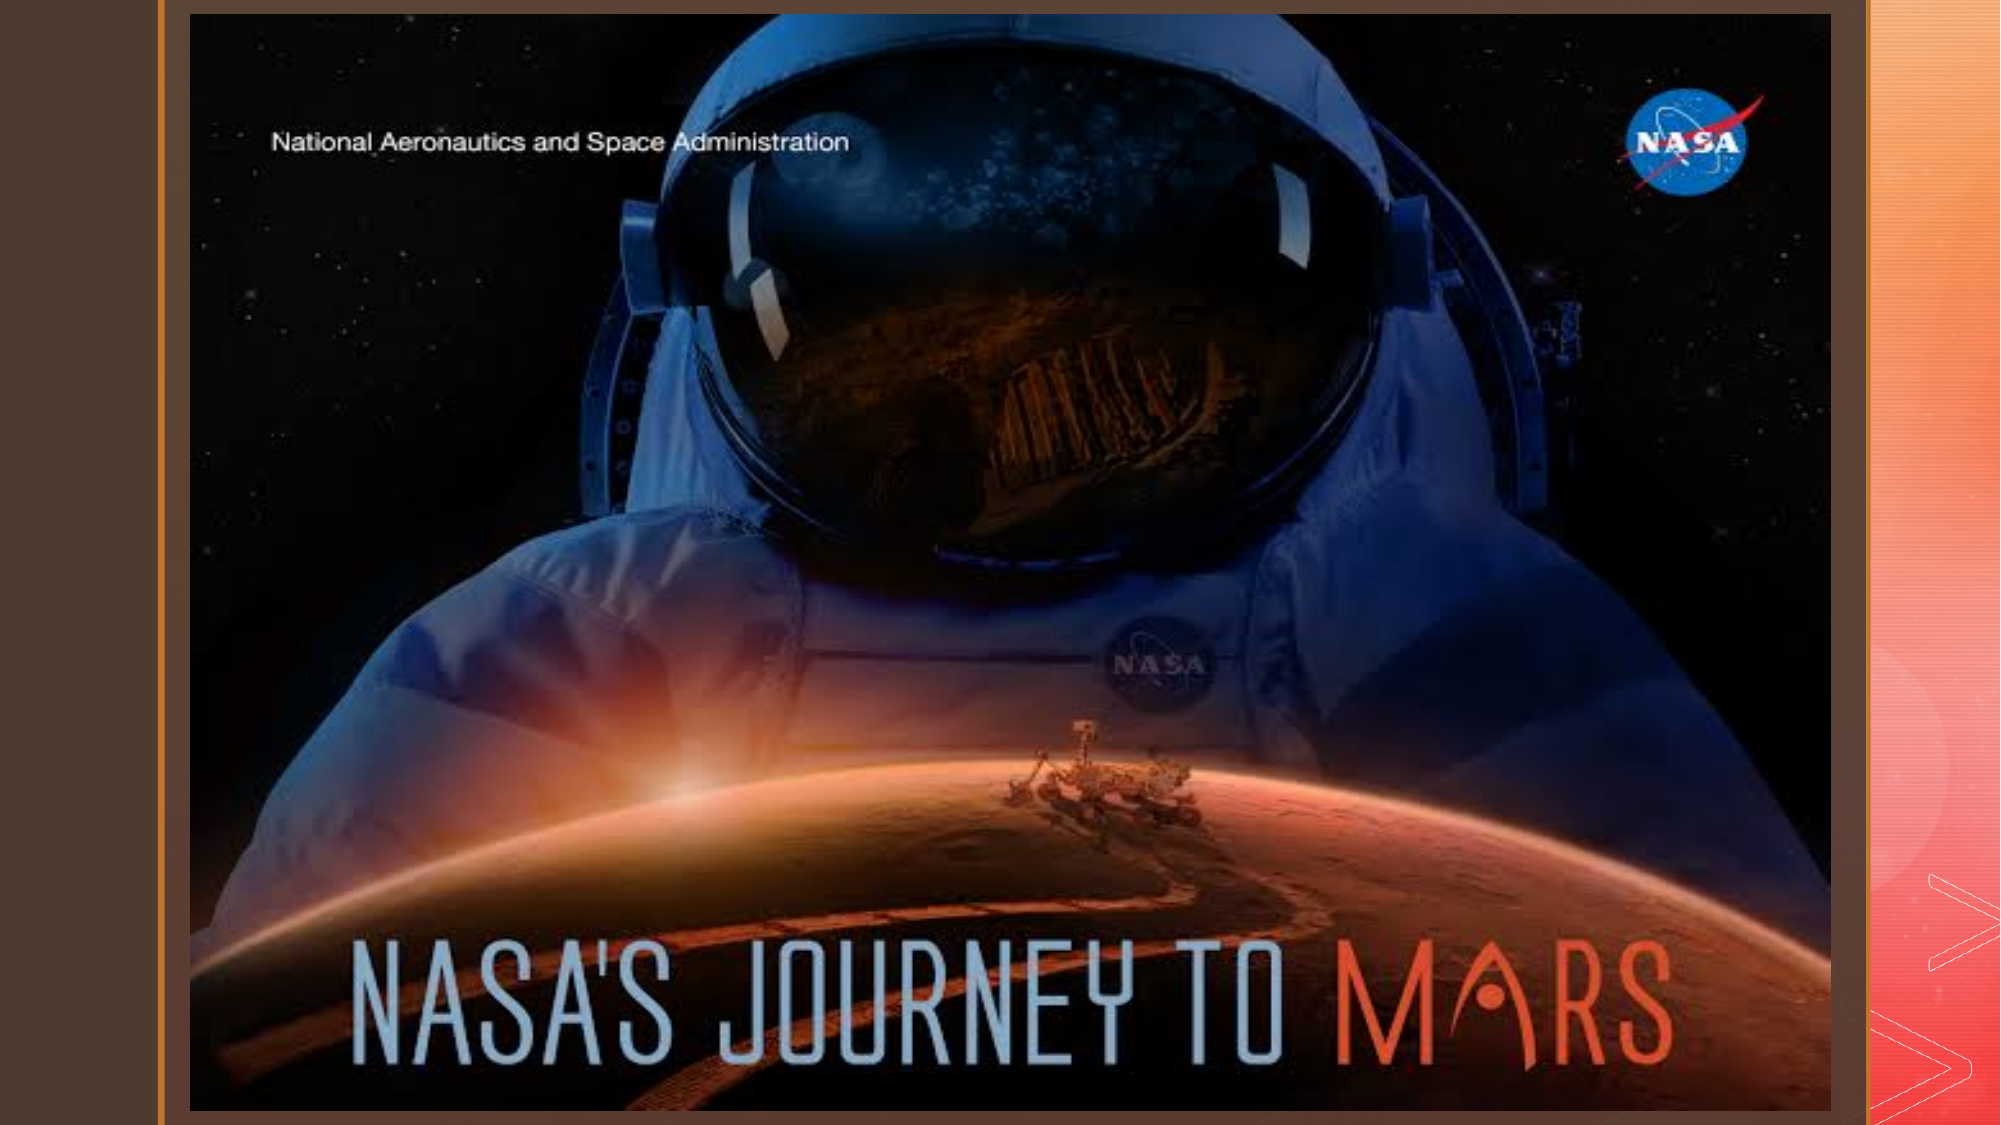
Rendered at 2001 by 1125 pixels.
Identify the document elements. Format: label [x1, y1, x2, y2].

picture [190, 14, 1831, 1111]
picture [1871, 0, 2001, 1125]
